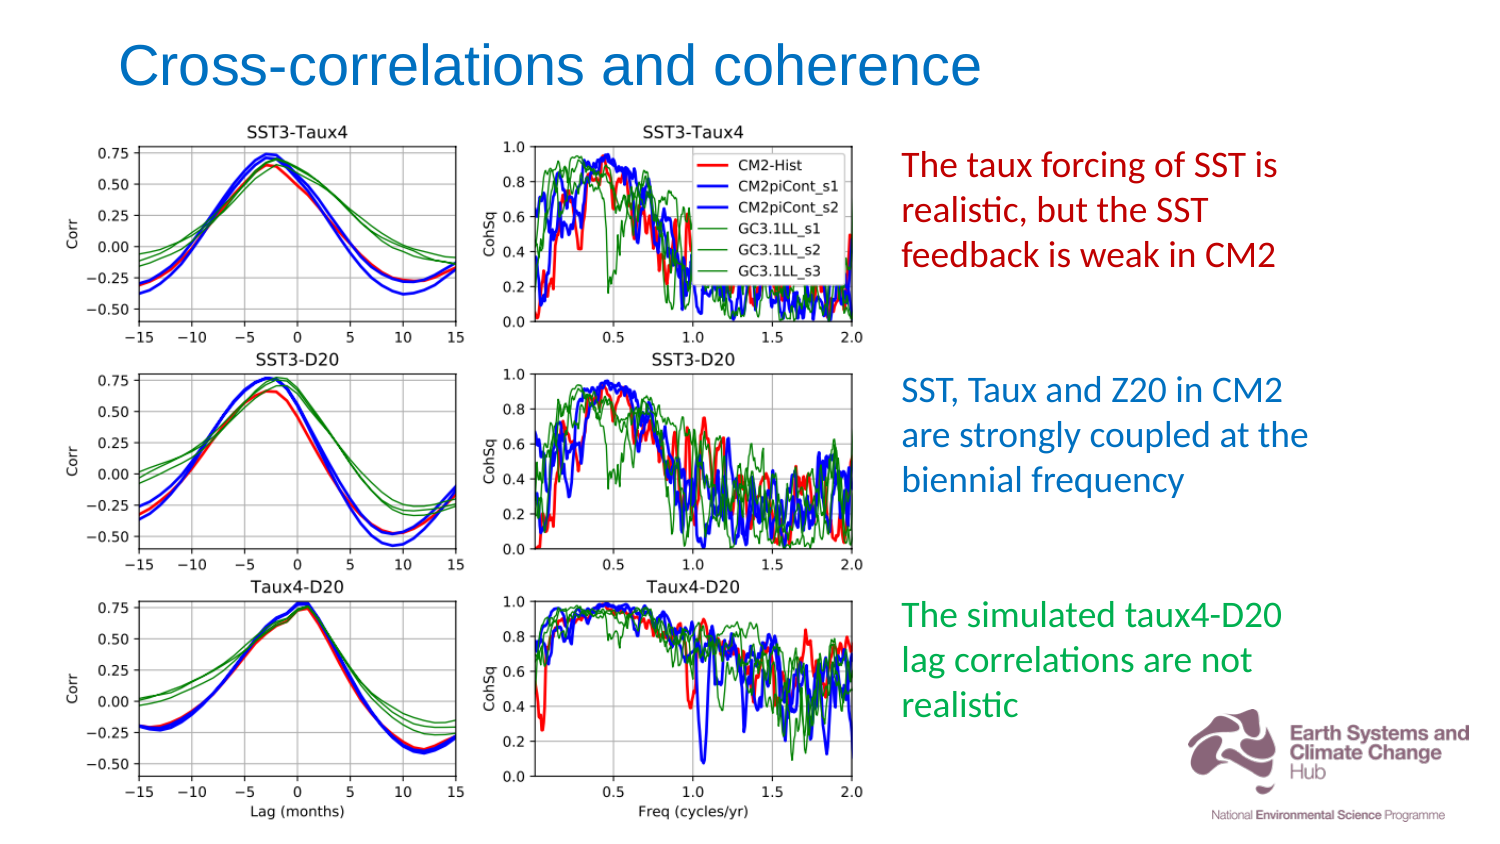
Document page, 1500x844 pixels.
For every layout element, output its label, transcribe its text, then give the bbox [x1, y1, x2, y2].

title Cross-correlations and coherence [103, 27, 1397, 106]
picture [1188, 709, 1469, 822]
picture [56, 116, 871, 828]
text_box The taux forcing of SST is realistic, but the SST feedback is weak in CM2 SST, Taux and Z20 in CM2 are strongly coupled at the biennial frequency The simulated taux4-D20 lag correlations are not realistic [886, 132, 1327, 733]
